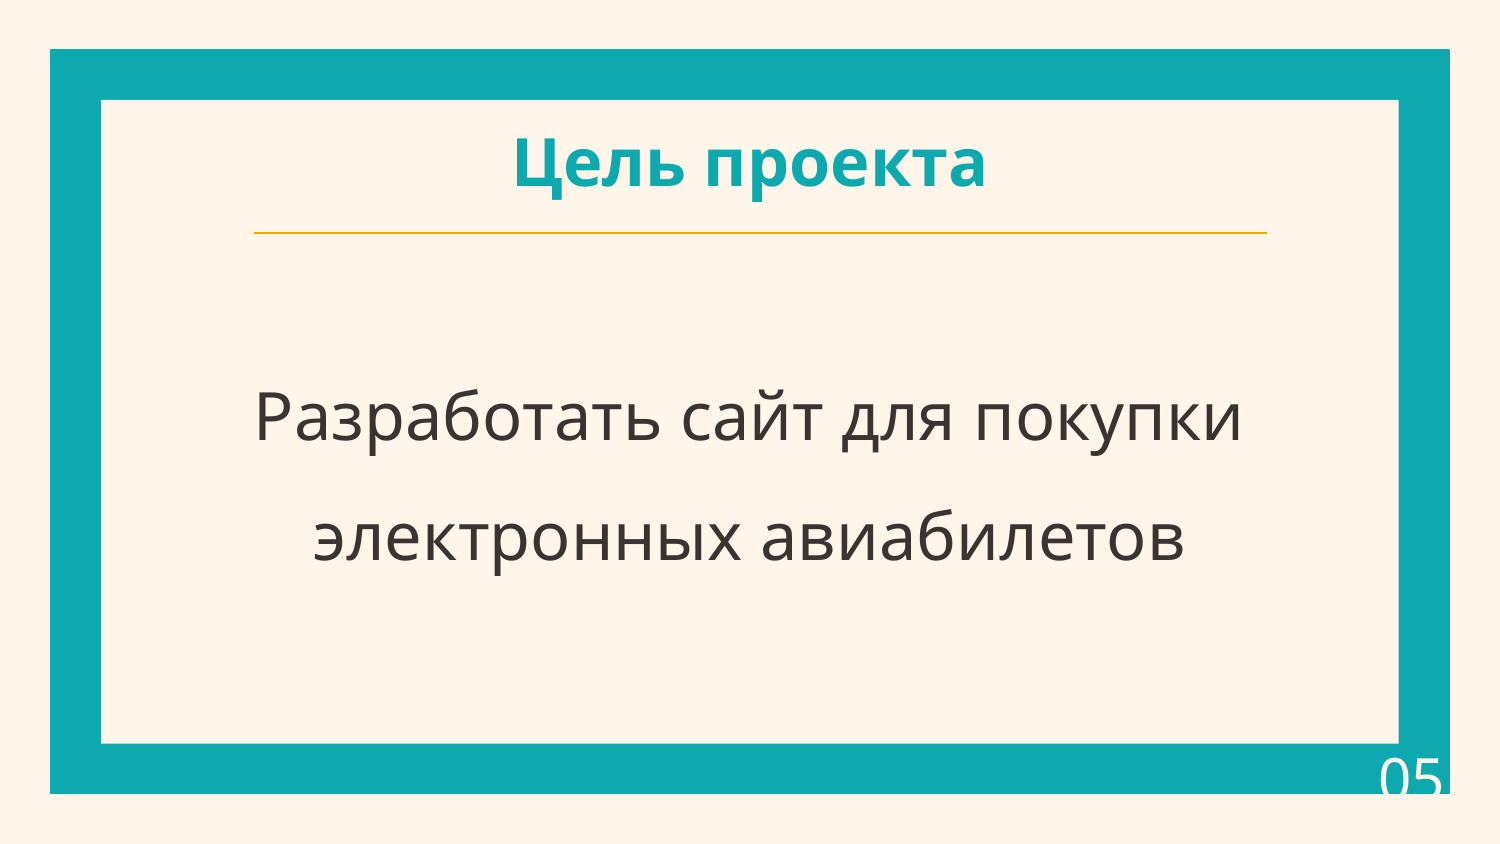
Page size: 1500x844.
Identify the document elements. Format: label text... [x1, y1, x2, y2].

title Цель проекта [180, 105, 1320, 190]
text_box 05 [1340, 717, 1483, 789]
text_box Разработать сайт для покупки электронных авиабилетов [194, 318, 1306, 526]
